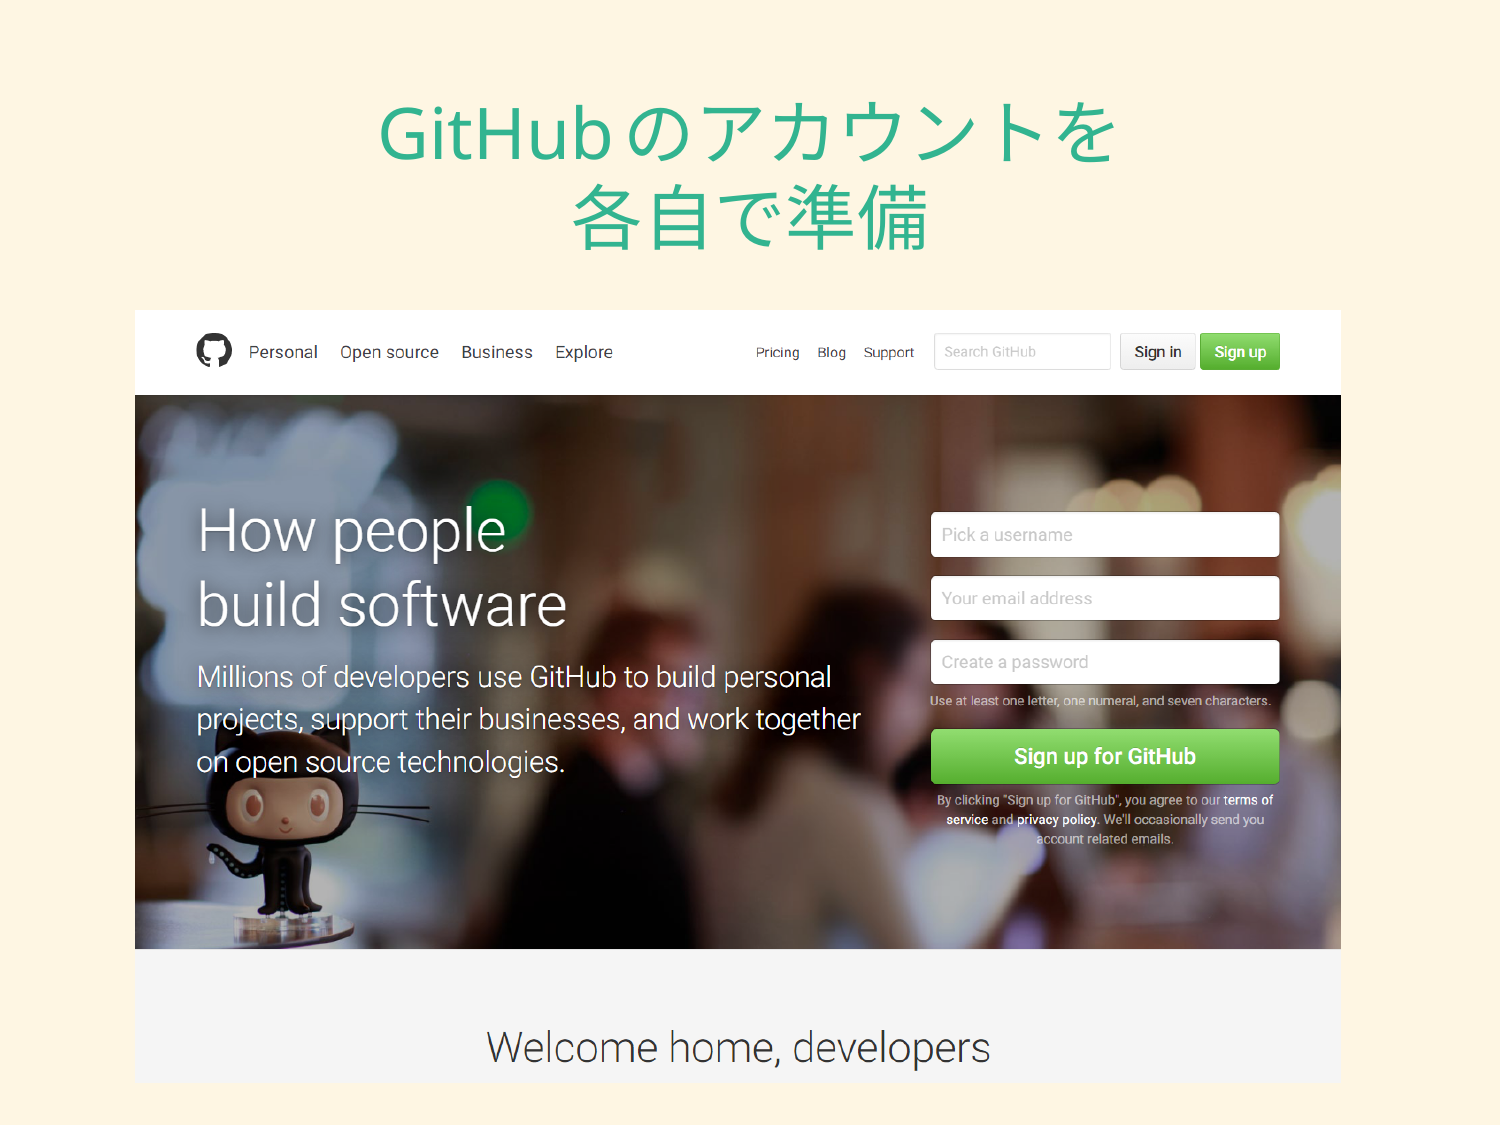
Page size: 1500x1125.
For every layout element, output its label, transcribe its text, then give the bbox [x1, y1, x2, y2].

picture [135, 310, 1341, 1083]
title GitHubのアカウントを 各自で準備 [75, 79, 1425, 268]
